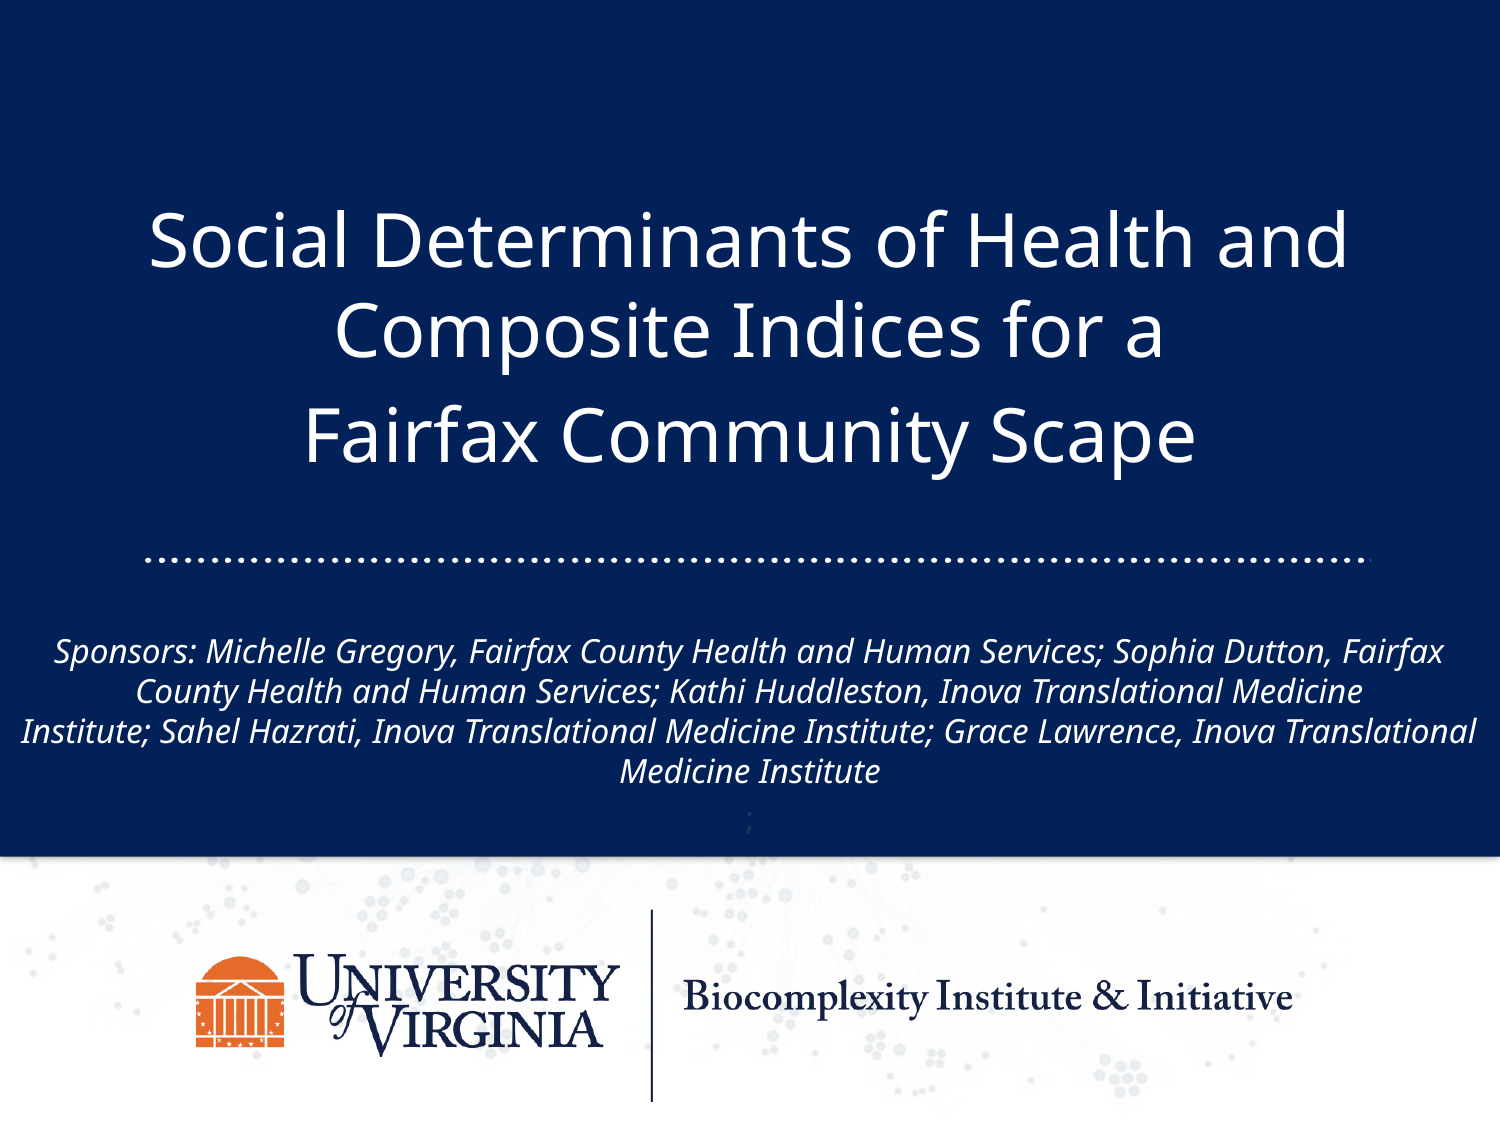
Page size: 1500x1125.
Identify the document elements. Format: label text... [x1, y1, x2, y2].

picture [195, 909, 1318, 1103]
picture [142, 526, 1371, 573]
list Sponsors: Michelle Gregory, Fairfax County Health and Human Services; Sophia Dutton, Fairfax County Health and Human Services; Kathi Huddleston, Inova Translational Medicine Institute; Sahel Hazrati, Inova Translational Medicine Institute; Grace Lawrence, Inova Translational Medicine Institute ; [0, 623, 1500, 681]
list Social Determinants of Health and Composite Indices for a Fairfax Community Scape [0, 185, 1500, 306]
